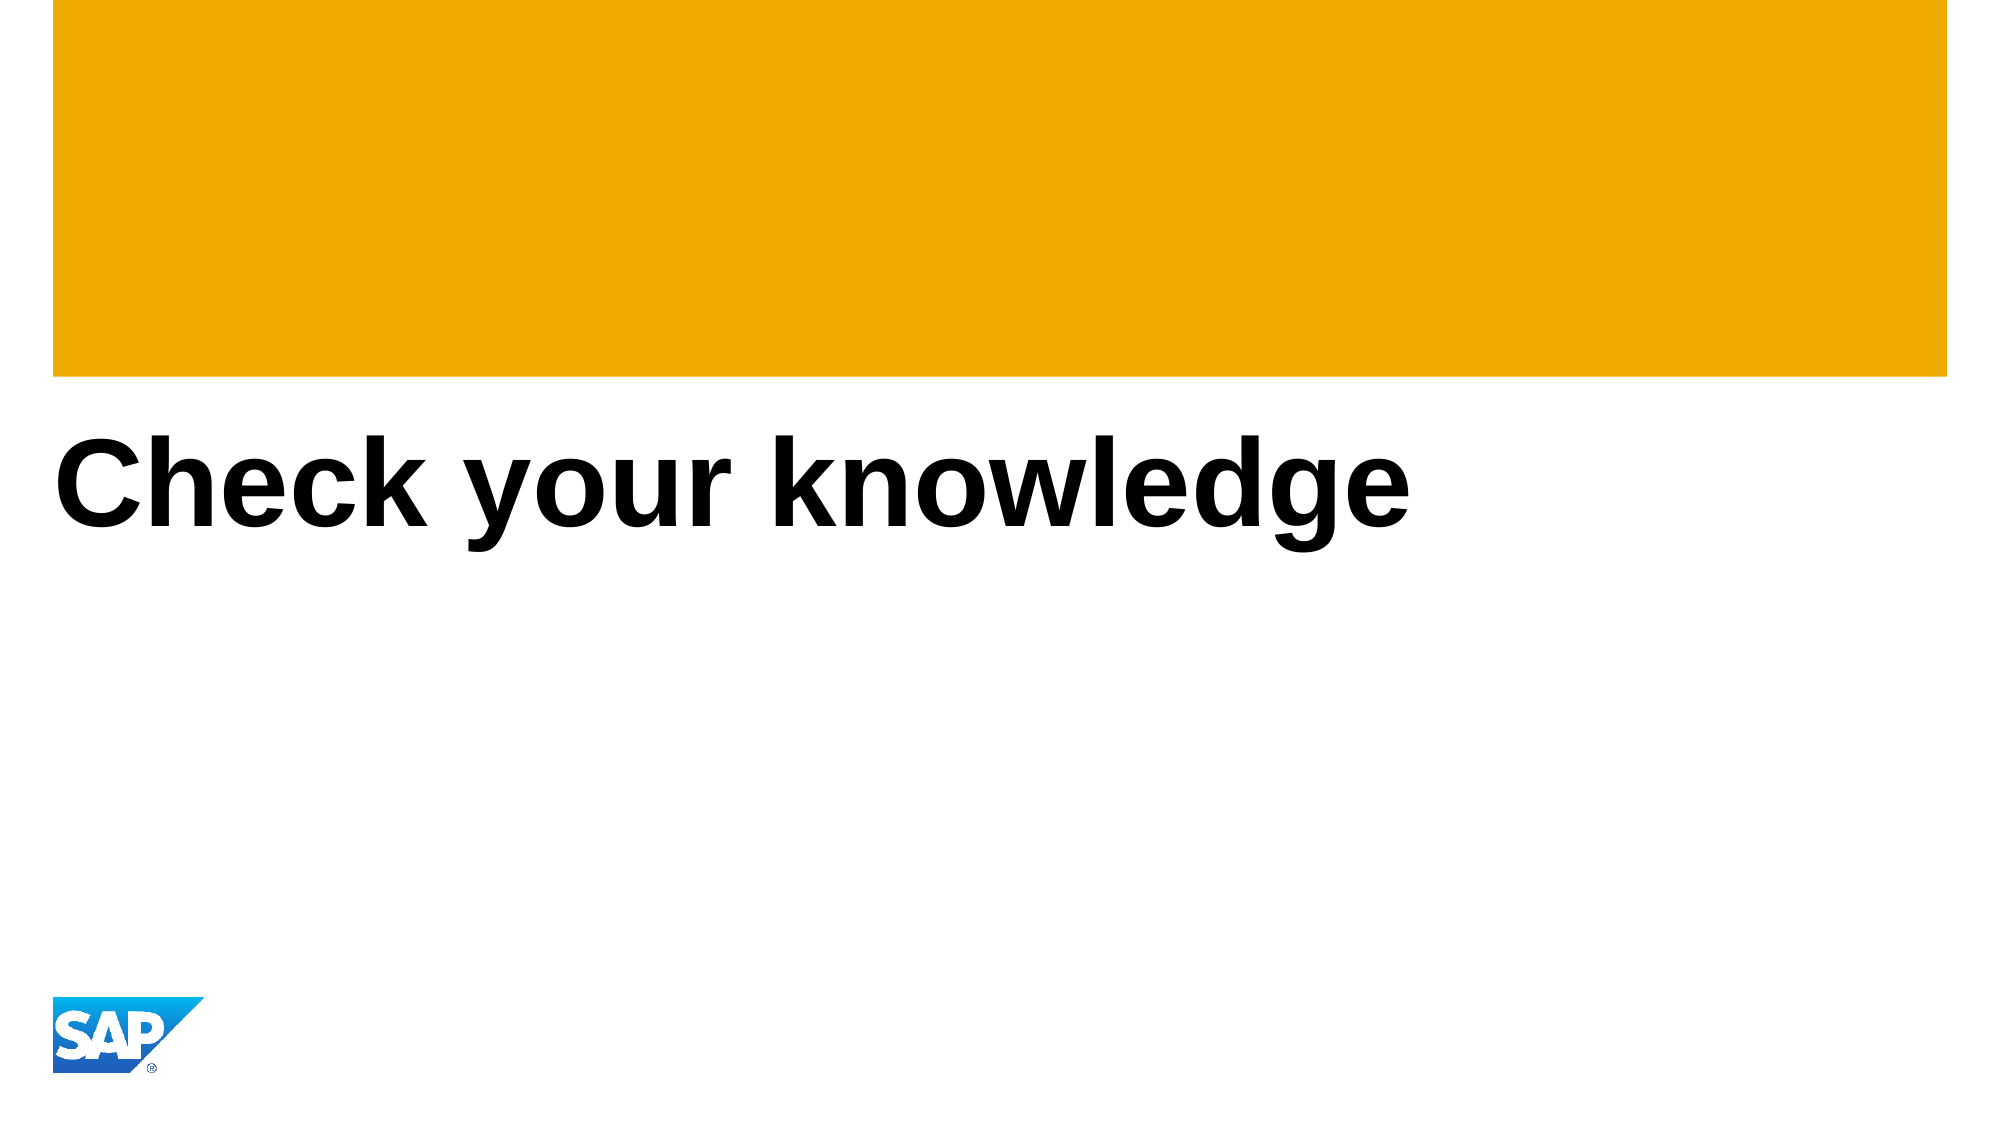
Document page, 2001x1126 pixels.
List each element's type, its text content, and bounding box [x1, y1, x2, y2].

title Check your knowledge [53, 401, 1947, 553]
picture [53, 1000, 204, 1073]
